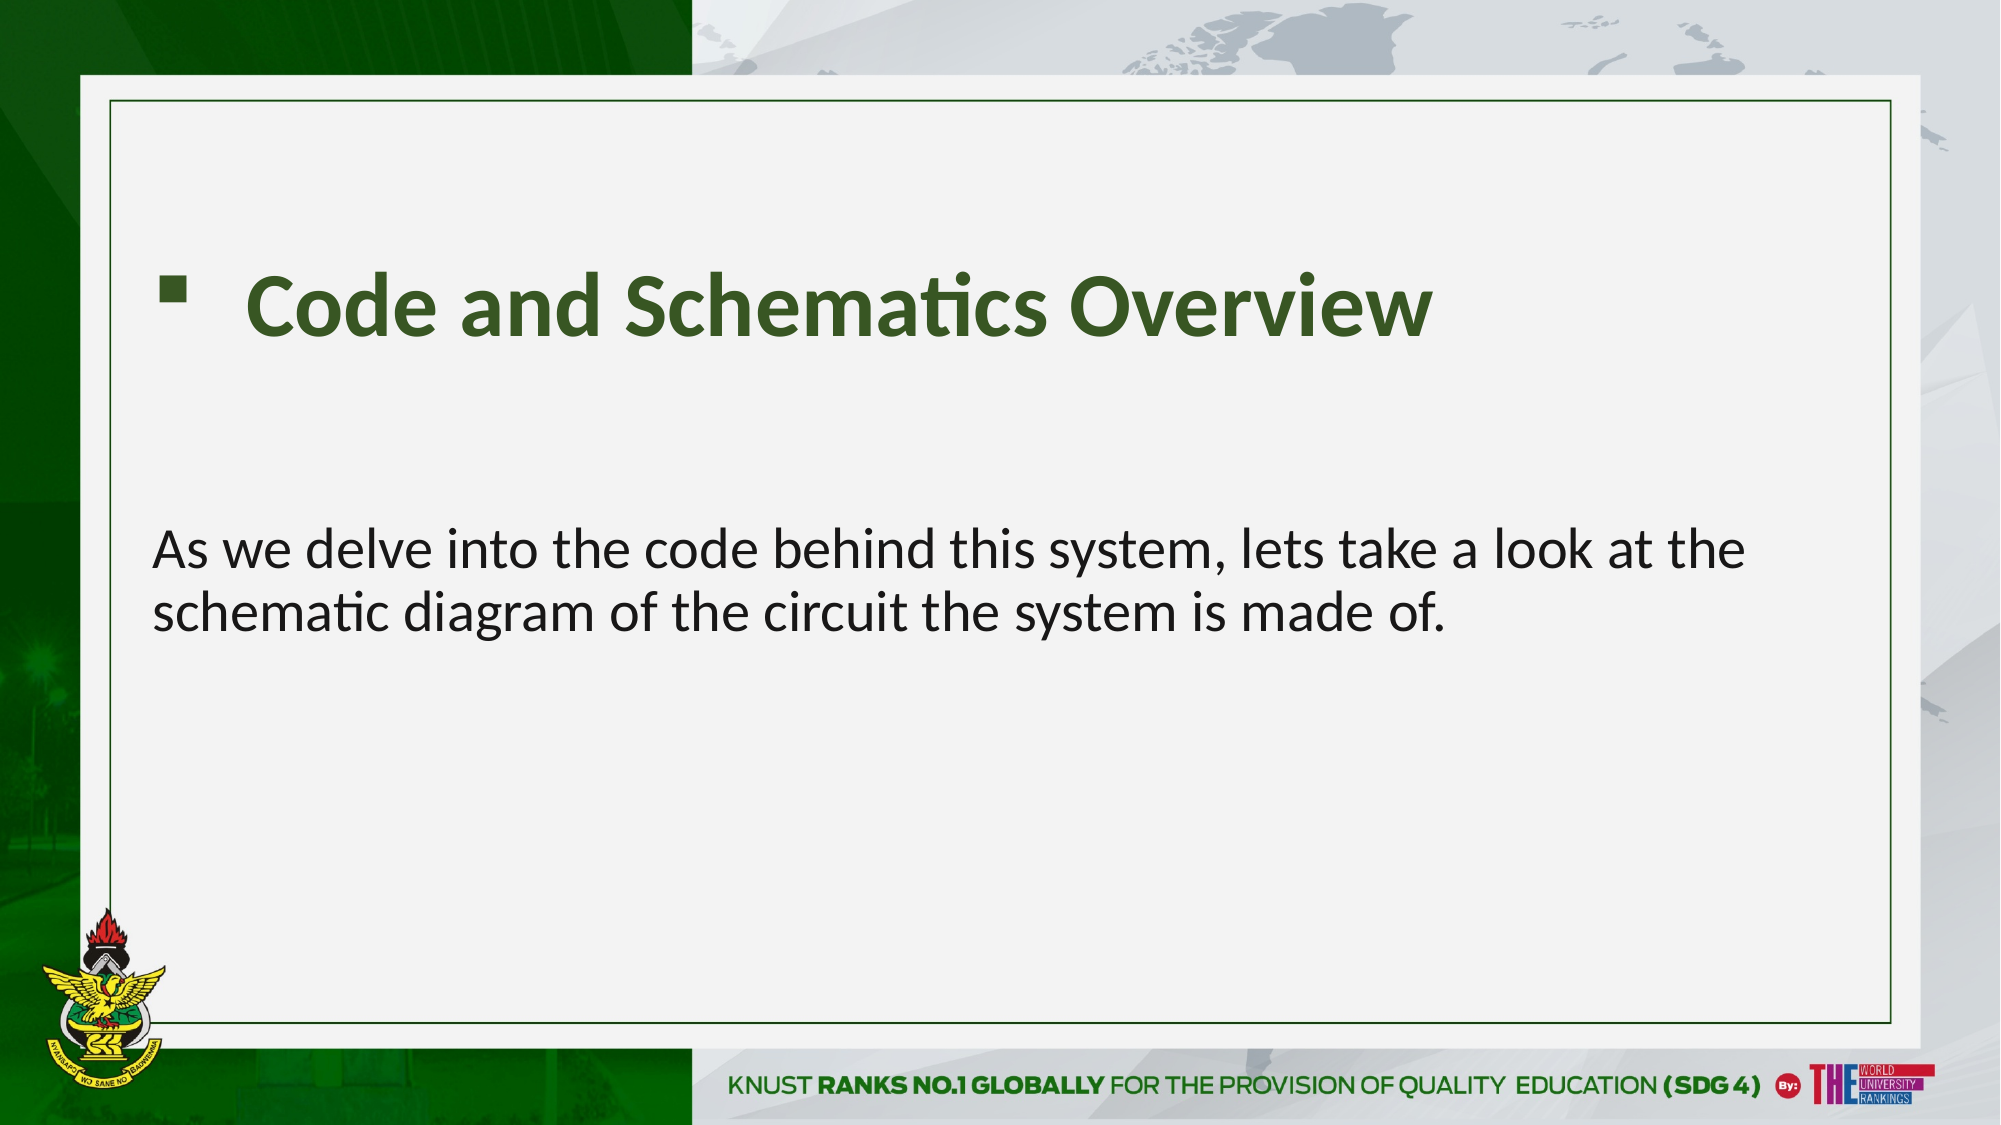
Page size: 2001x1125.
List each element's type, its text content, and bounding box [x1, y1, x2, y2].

picture [0, 0, 2001, 1125]
list As we delve into the code behind this system, lets take a look at the schematic diagram of the circuit the system is made of. [137, 510, 1863, 730]
title Code and Schematics Overview [137, 197, 1863, 416]
